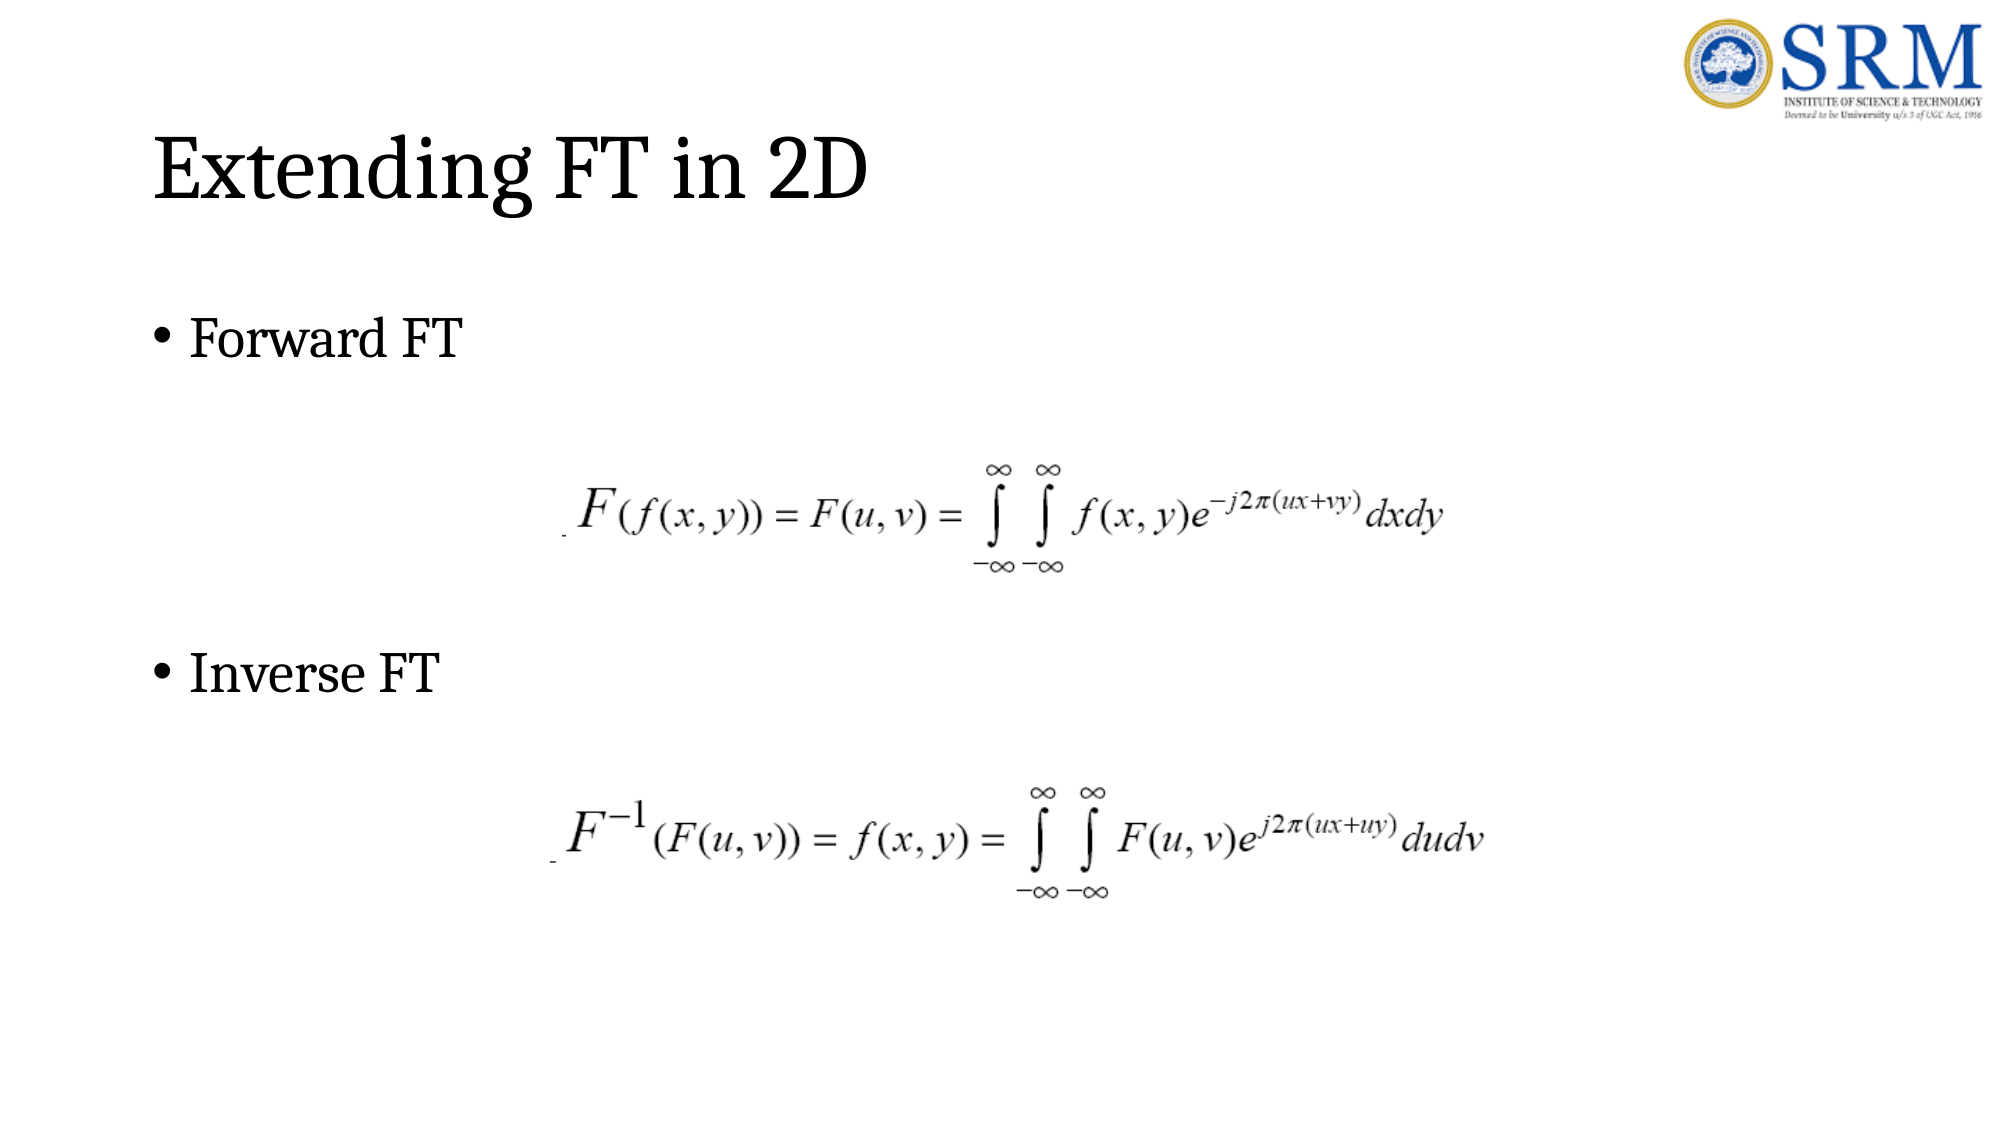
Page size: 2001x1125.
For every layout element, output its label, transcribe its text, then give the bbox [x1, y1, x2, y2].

picture [1670, 3, 2000, 131]
list Forward FT Inverse FT [137, 299, 1863, 1014]
title Extending FT in 2D [137, 59, 1863, 278]
picture [562, 462, 1475, 585]
picture [549, 779, 1500, 913]
